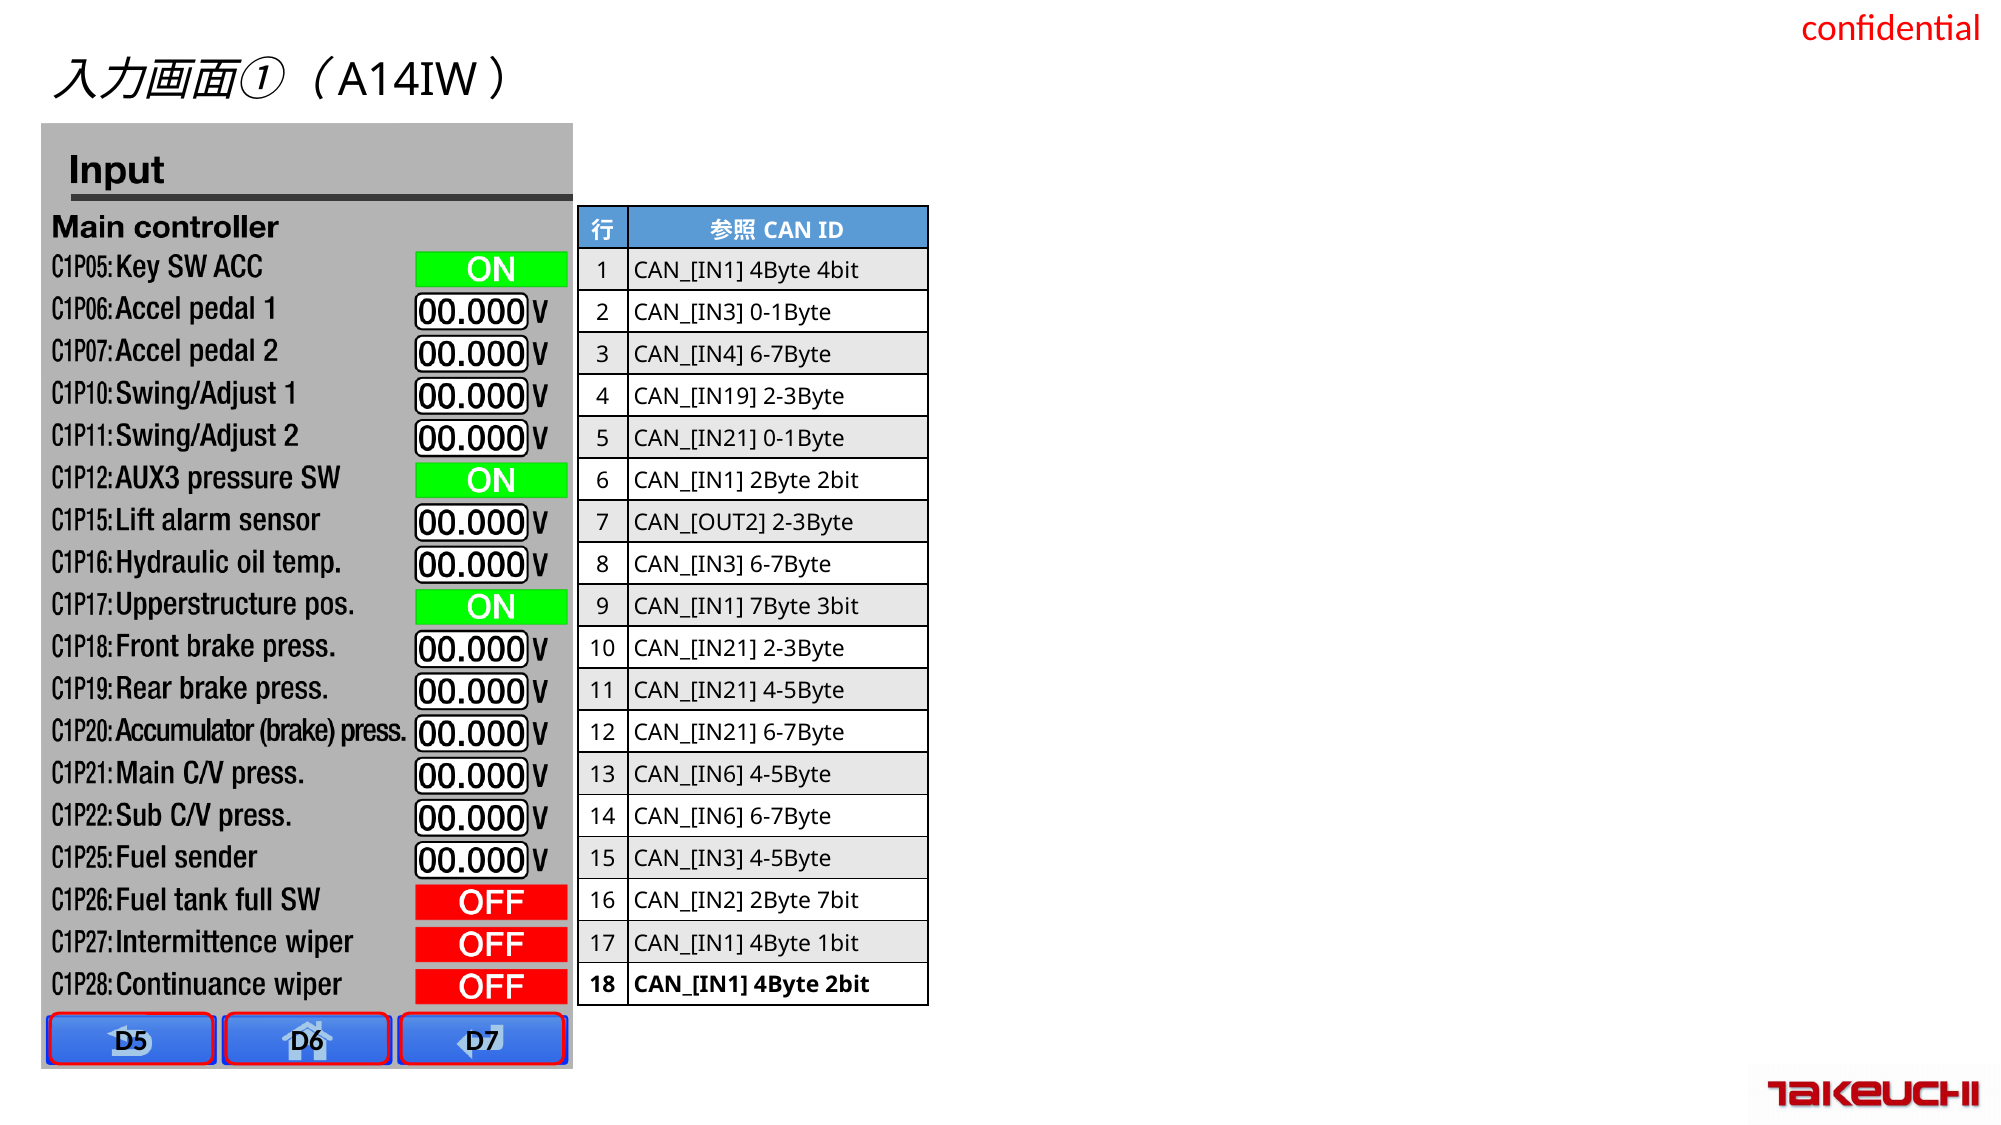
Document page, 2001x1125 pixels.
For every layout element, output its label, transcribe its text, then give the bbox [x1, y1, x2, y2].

table_cell 13 [579, 753, 627, 794]
title 入力画面①（A14IW） [37, 0, 604, 183]
table_cell CAN_[IN6] 6-7Byte [629, 795, 927, 836]
table_cell 7 [579, 501, 627, 541]
table_cell 9 [579, 585, 627, 625]
table_cell CAN_[IN1] 7Byte 3bit [629, 585, 927, 625]
table_header 行 [579, 207, 627, 247]
table_cell 17 [579, 921, 627, 962]
table_cell CAN_[IN1] 4Byte 2bit [629, 963, 927, 1004]
table_cell CAN_[OUT2] 2-3Byte [629, 501, 927, 541]
table_cell 8 [579, 543, 627, 583]
table_cell CAN_[IN21] 4-5Byte [629, 669, 927, 709]
table_cell 4 [579, 375, 627, 415]
table_cell 10 [579, 627, 627, 667]
table_cell 16 [579, 879, 627, 920]
table_cell 14 [579, 795, 627, 836]
table_cell 5 [579, 417, 627, 457]
table_cell 18 [579, 963, 627, 1004]
table_cell 2 [579, 291, 627, 331]
table_cell CAN_[IN21] 0-1Byte [629, 417, 927, 457]
table_cell 1 [579, 249, 627, 289]
table_cell CAN_[IN3] 0-1Byte [629, 291, 927, 331]
table_cell CAN_[IN4] 6-7Byte [629, 333, 927, 373]
table_cell 6 [579, 459, 627, 499]
picture [41, 123, 573, 1069]
picture [1748, 1064, 2000, 1125]
table_cell CAN_[IN3] 6-7Byte [629, 543, 927, 583]
table_cell 12 [579, 711, 627, 751]
table_cell 3 [579, 333, 627, 373]
table_cell CAN_[IN2] 2Byte 7bit [629, 879, 927, 920]
table_cell CAN_[IN21] 2-3Byte [629, 627, 927, 667]
table_cell CAN_[IN19] 2-3Byte [629, 375, 927, 415]
table_cell CAN_[IN1] 4Byte 1bit [629, 921, 927, 962]
table_cell CAN_[IN1] 4Byte 4bit [629, 249, 927, 289]
table_cell 11 [579, 669, 627, 709]
table_cell CAN_[IN3] 4-5Byte [629, 837, 927, 878]
table_header 参照CAN ID [629, 207, 927, 247]
table_cell CAN_[IN21] 6-7Byte [629, 711, 927, 751]
table_cell CAN_[IN1] 2Byte 2bit [629, 459, 927, 499]
table_cell 15 [579, 837, 627, 878]
table_cell CAN_[IN6] 4-5Byte [629, 753, 927, 794]
